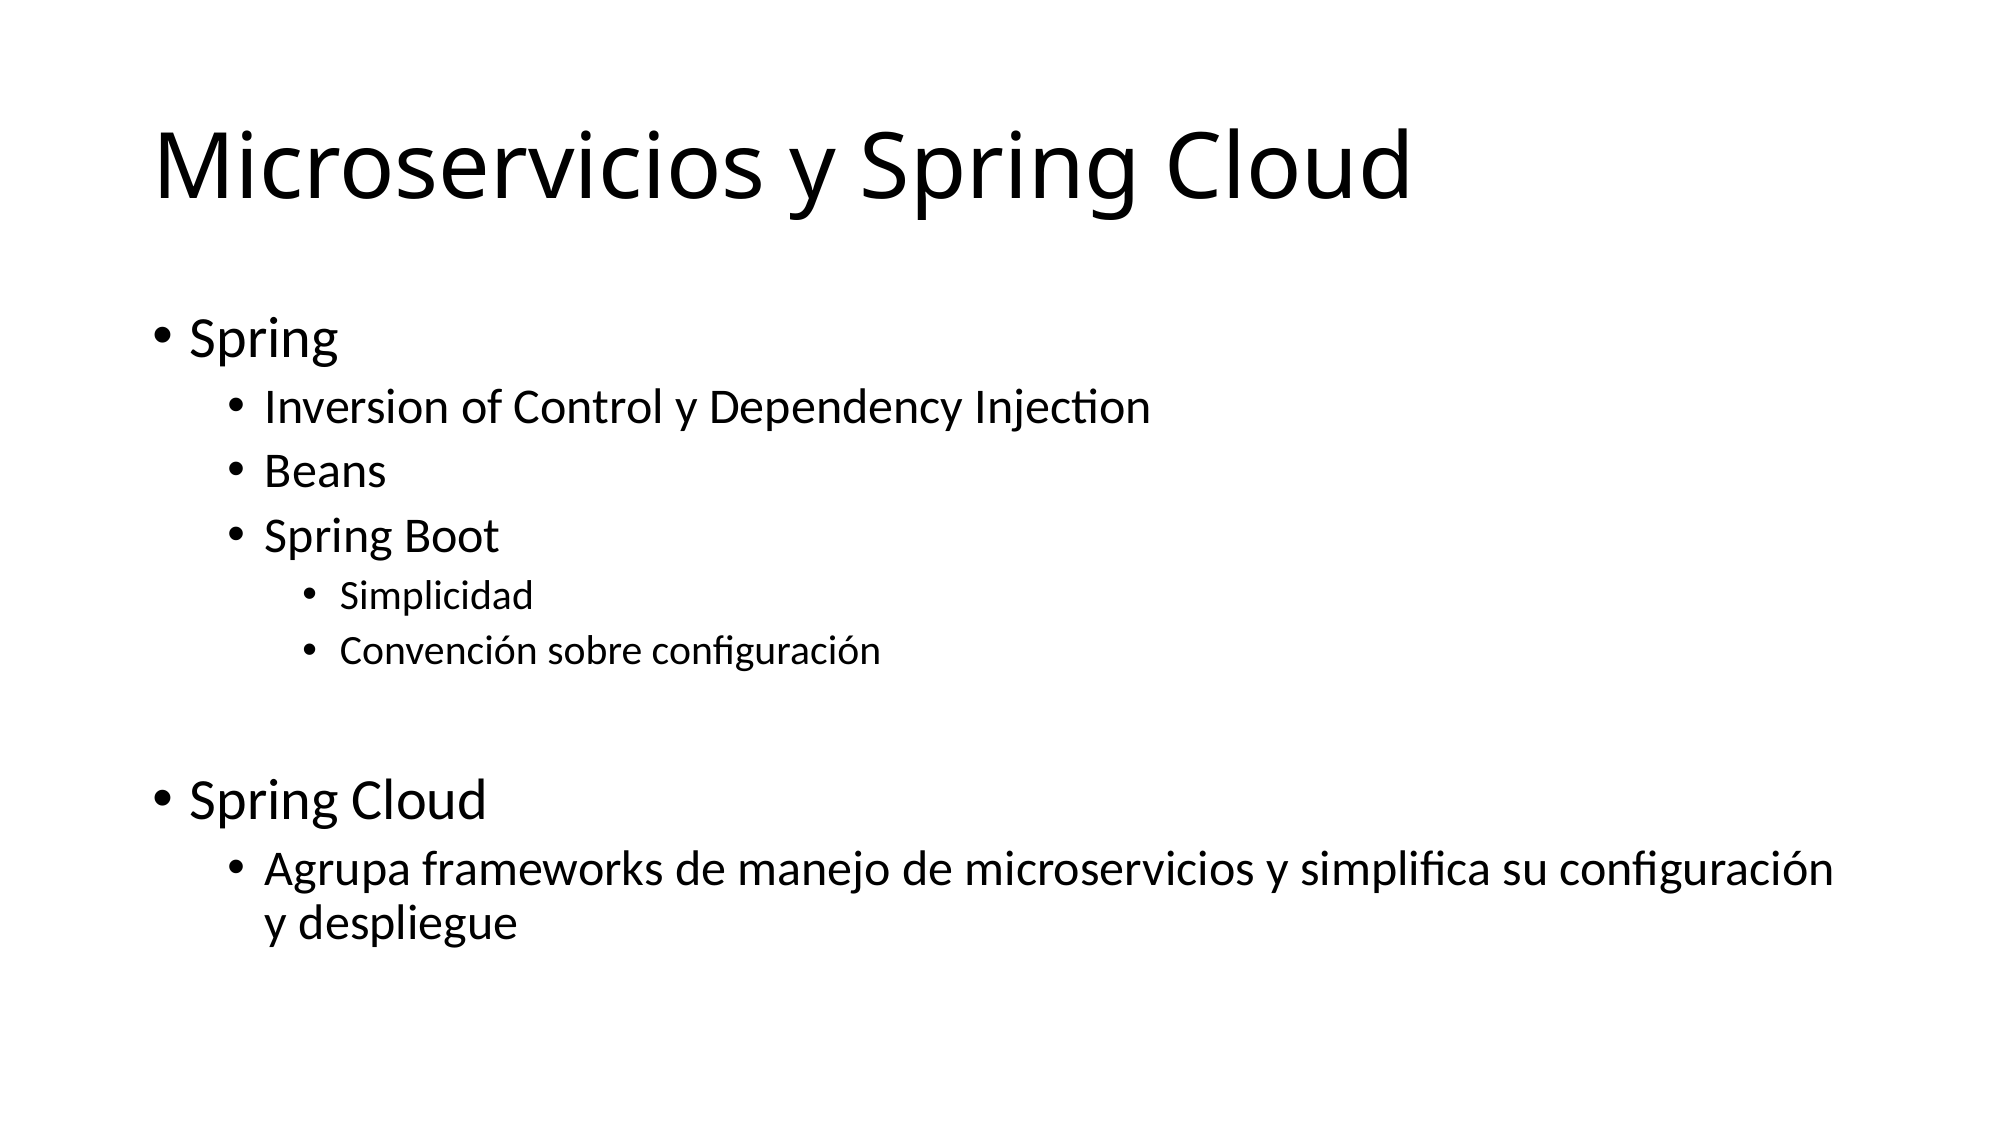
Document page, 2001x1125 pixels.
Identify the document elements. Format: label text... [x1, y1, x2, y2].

list Spring Inversion of Control y Dependency Injection Beans Spring Boot Simplicidad Convención sobre configuración Spring Cloud Agrupa frameworks de manejo de microservicios y simplifica su configuración y despliegue [137, 299, 1863, 1014]
title Microservicios y Spring Cloud [137, 59, 1863, 278]
